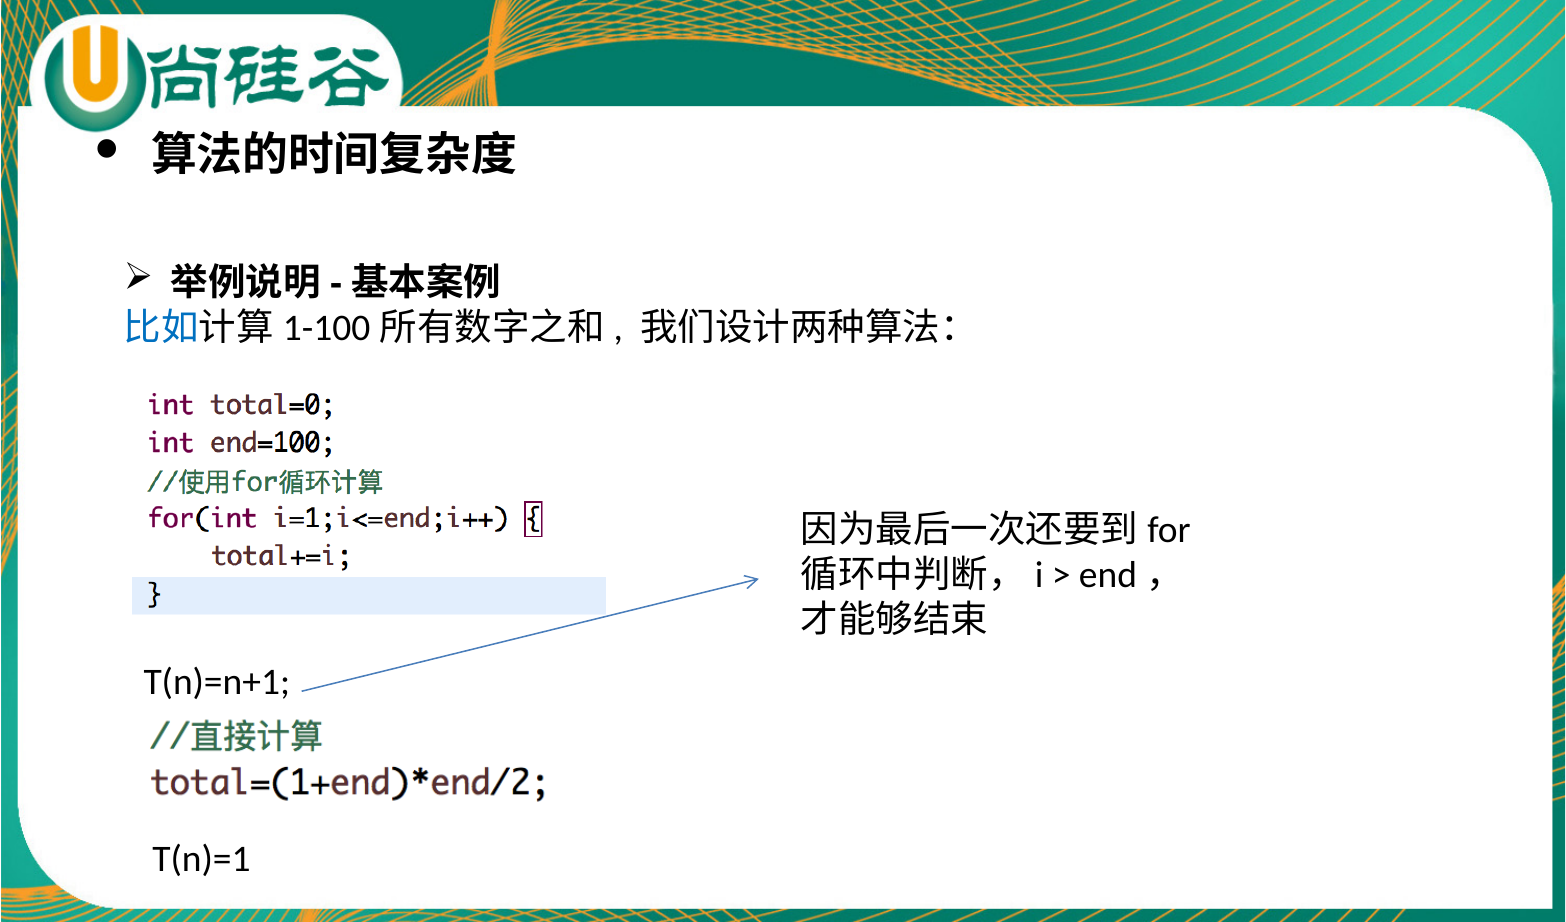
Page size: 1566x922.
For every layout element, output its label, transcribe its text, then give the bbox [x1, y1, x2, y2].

text_box 因为最后一次还要到for循环中判断，i > end，才能够结束 [786, 497, 1208, 648]
text_box T(n)=1 [137, 826, 266, 887]
text_box 举例说明-基本案例 比如计算1-100所有数字之和, 我们设计两种算法： [109, 200, 1445, 536]
text_box T(n)=n+1; [128, 649, 771, 710]
picture [0, 0, 1566, 922]
text_box 算法的时间复杂度 [79, 123, 1325, 188]
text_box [301, 578, 760, 692]
